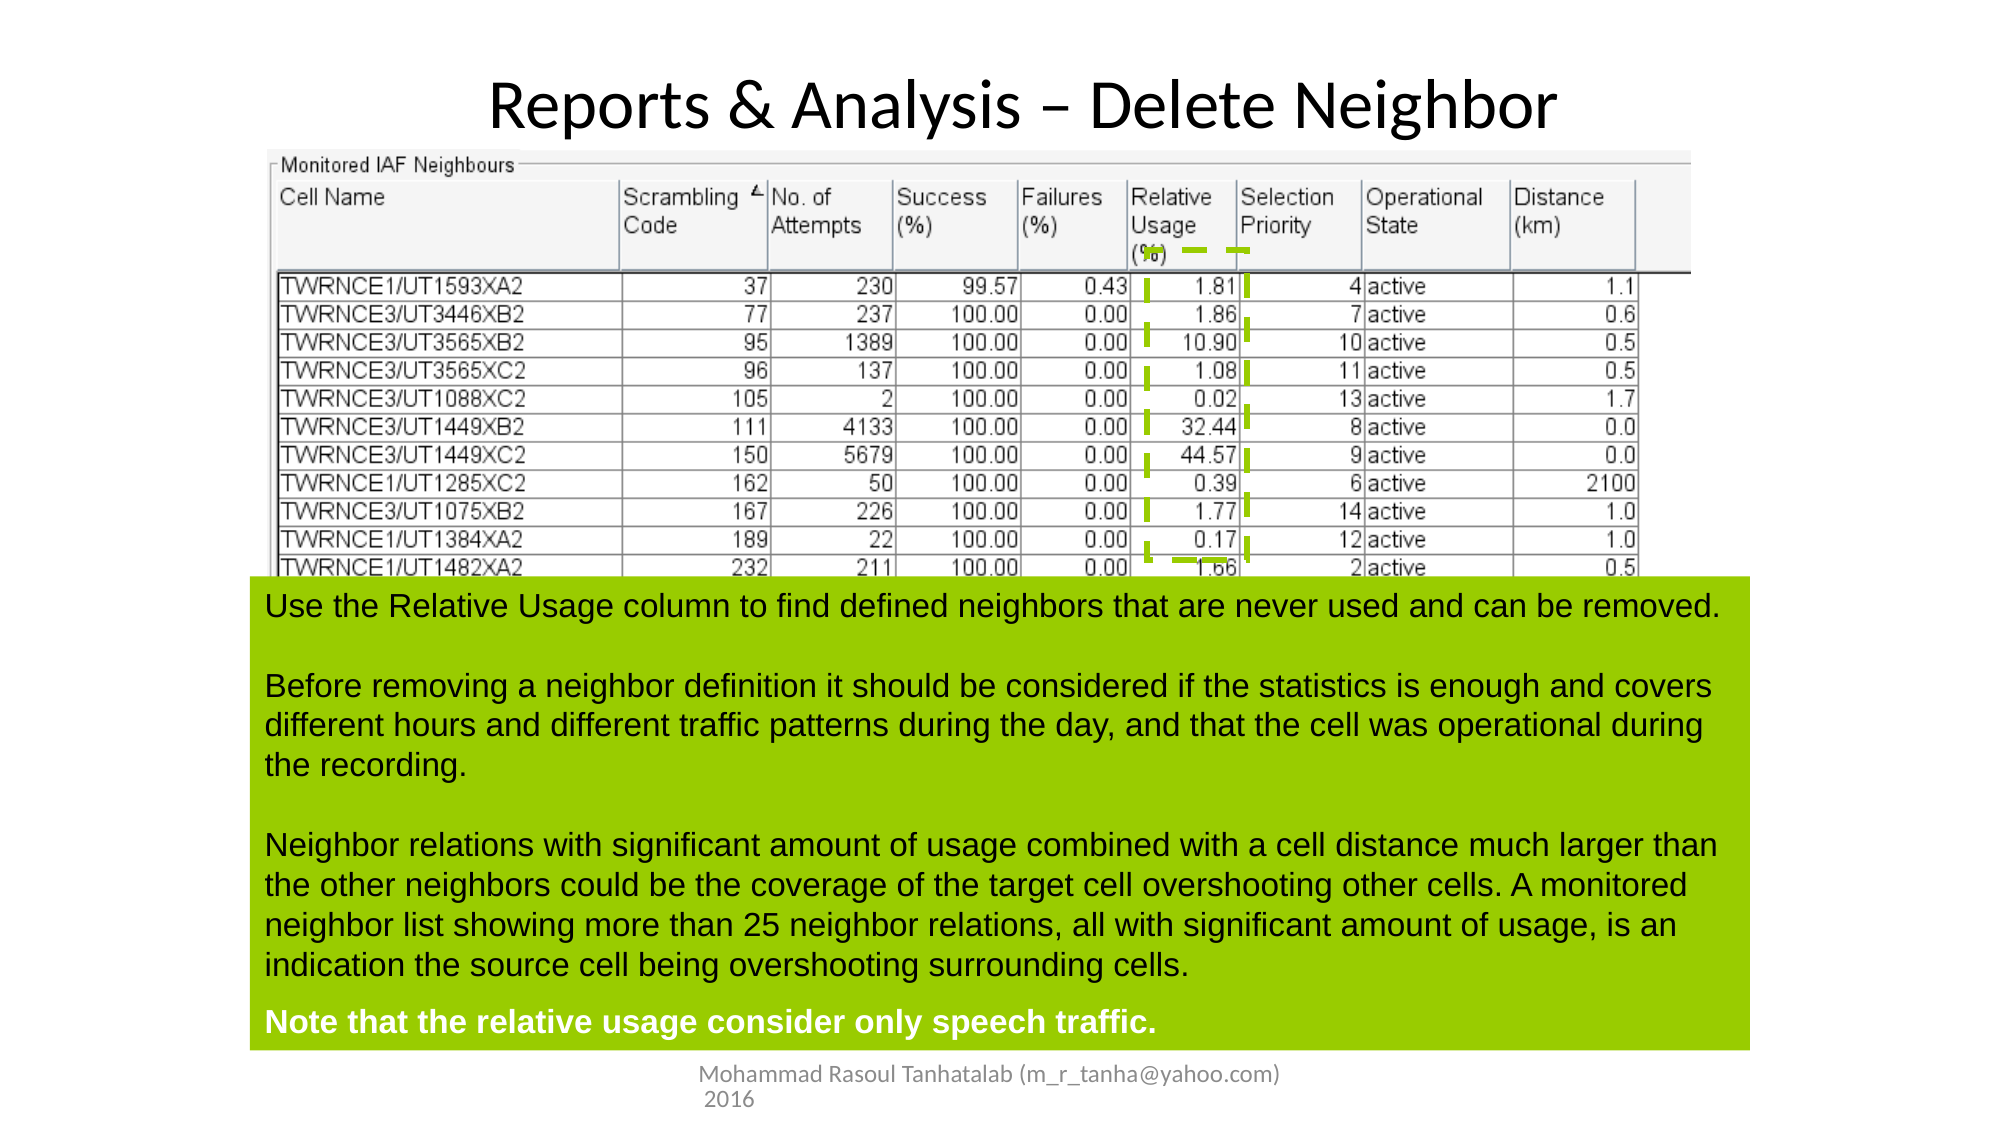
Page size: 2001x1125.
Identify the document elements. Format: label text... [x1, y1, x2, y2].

picture [267, 149, 1691, 859]
title Reports & Analysis – Delete Neighbor [300, 50, 1750, 150]
text_box Use the Relative Usage column to find defined neighbors that are never used and can be removed. Before removing a neighbor definition it should be considered if the statistics is enough and covers different hours and different traffic patterns during the day, and that the cell was operational during the recording. Neighbor relations with significant amount of usage combined with a cell distance much larger than the other neighbors could be the coverage of the target cell overshooting other cells. A monitored neighbor list showing more than 25 neighbor relations, all with significant amount of usage, is an indication the source cell being overshooting surrounding cells. Note that the relative usage consider only speech traffic. [249, 576, 1750, 1051]
footer Mohammad Rasoul Tanhatalab (m_r_tanha@yahoo.com) 2016 [683, 1051, 1317, 1103]
